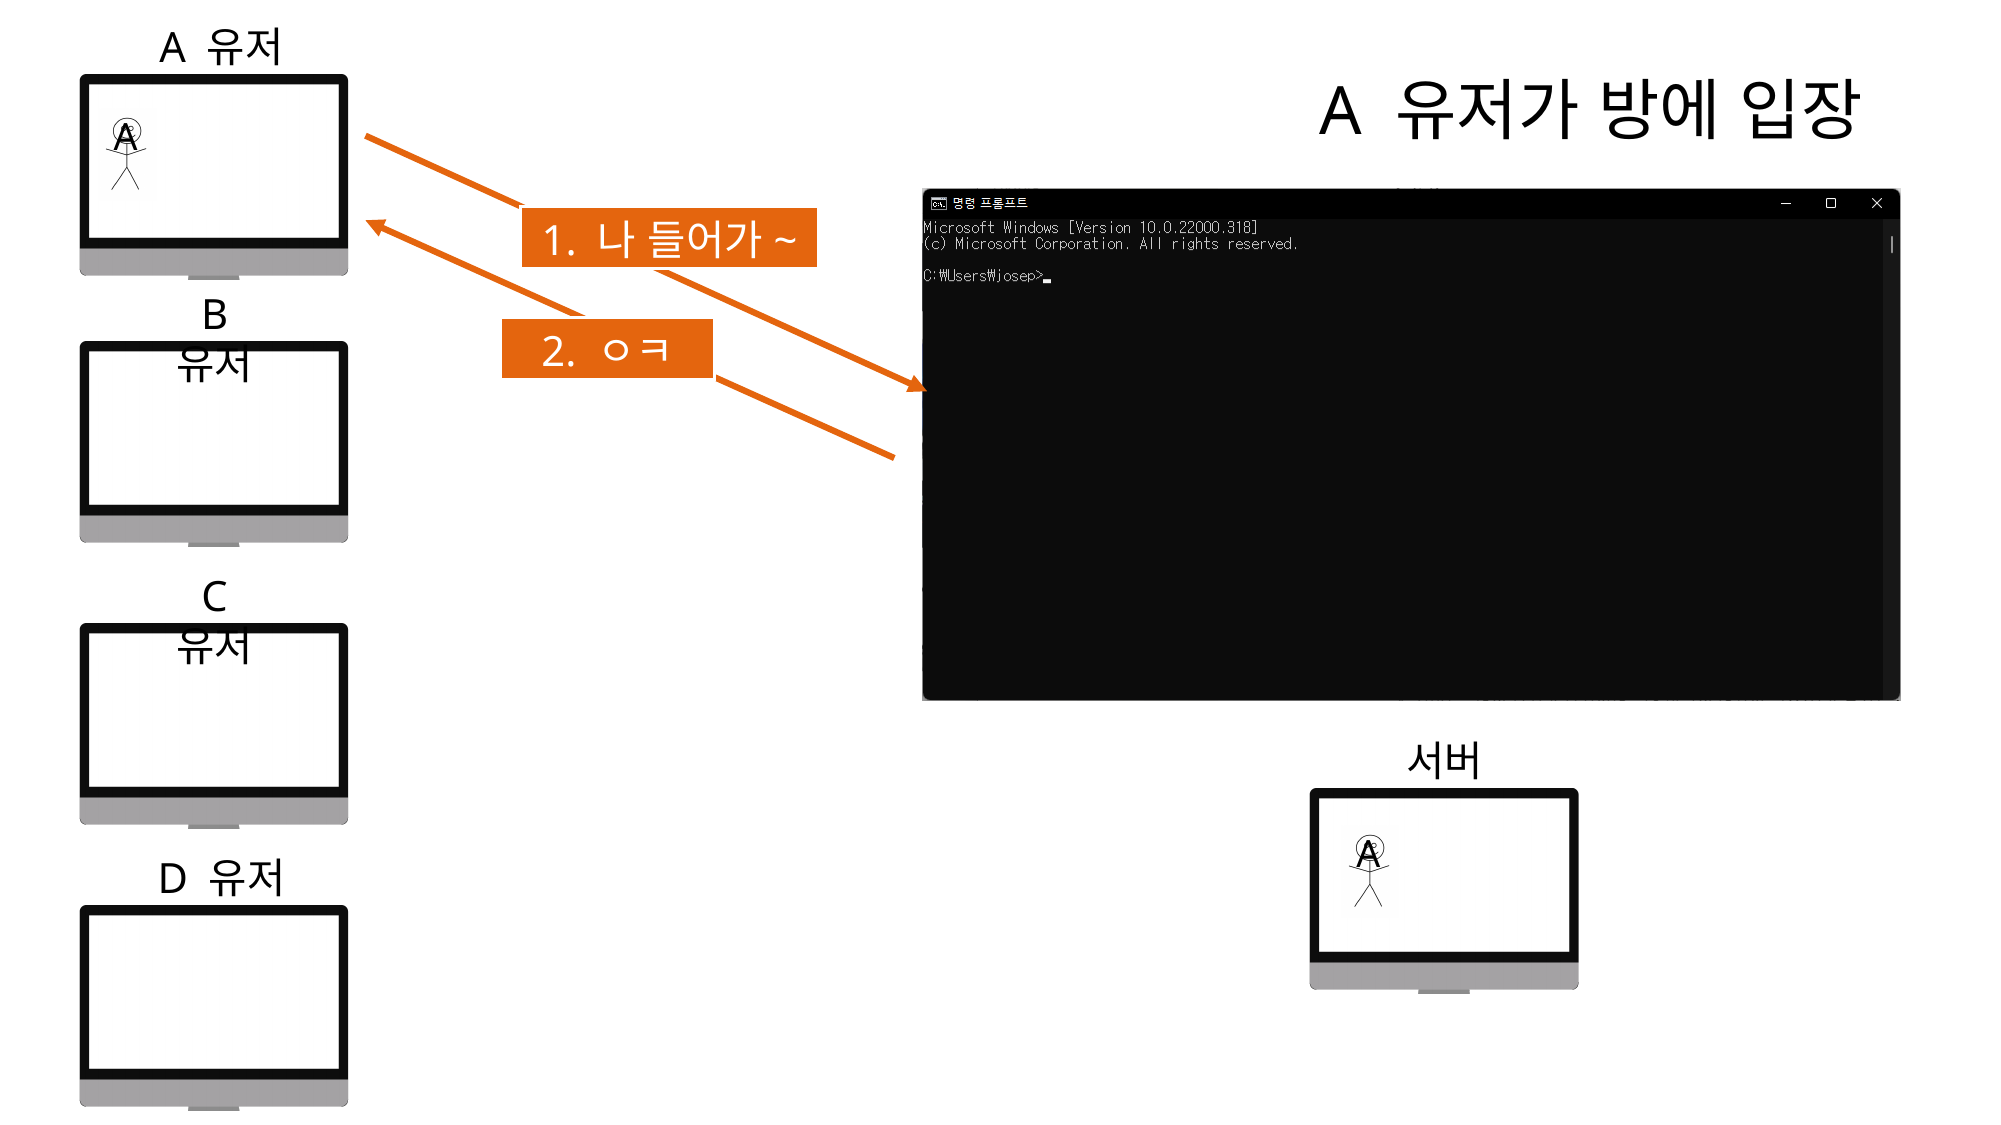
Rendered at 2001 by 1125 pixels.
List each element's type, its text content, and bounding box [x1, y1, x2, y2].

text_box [32, 844, 362, 1111]
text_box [32, 280, 362, 547]
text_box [1341, 822, 1399, 918]
picture [922, 188, 1902, 701]
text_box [1262, 727, 1592, 994]
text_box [32, 562, 362, 829]
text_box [98, 105, 157, 201]
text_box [365, 220, 895, 459]
text_box A 유저가 방에 입장 [1276, 60, 1907, 204]
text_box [365, 135, 928, 392]
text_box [32, 13, 362, 280]
